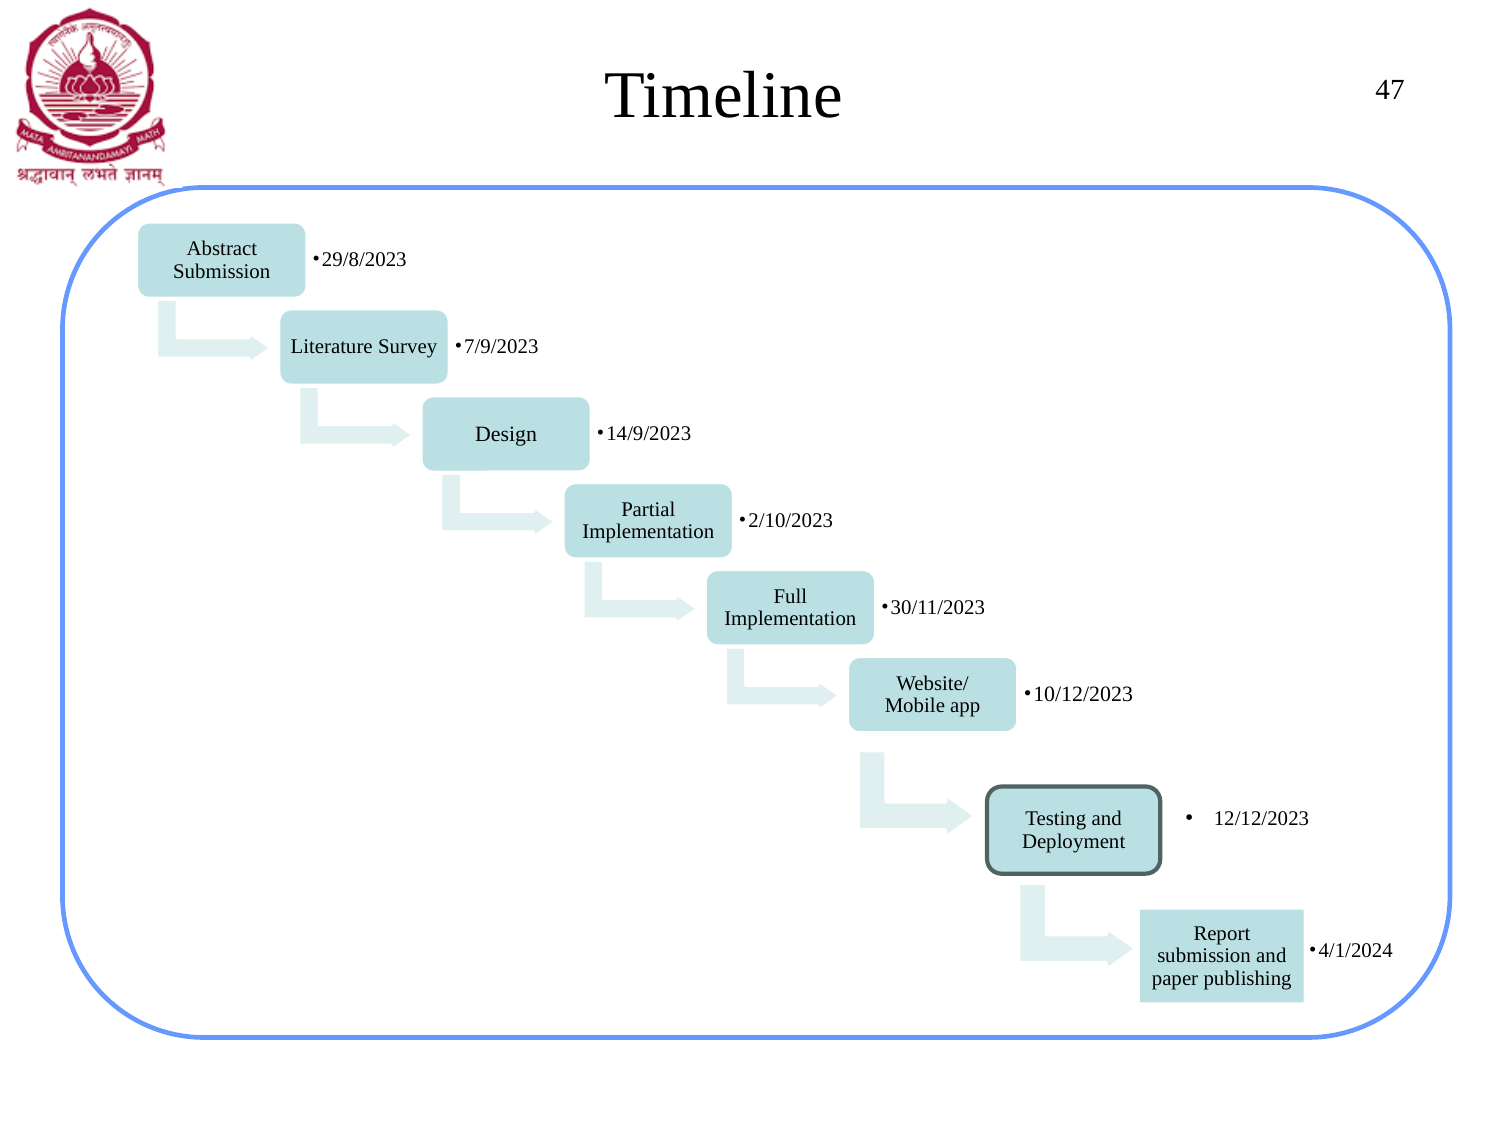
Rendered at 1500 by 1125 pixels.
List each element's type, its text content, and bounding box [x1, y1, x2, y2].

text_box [135, 221, 1144, 734]
text_box [857, 750, 977, 838]
text_box Report submission and paper publishing [1140, 909, 1304, 1003]
text_box [1018, 883, 1137, 971]
text_box 12/12/2023 [1170, 797, 1363, 838]
title Timeline [48, 30, 1399, 152]
picture [0, 6, 182, 188]
slide_number 47 [1362, 62, 1413, 730]
text_box Testing and Deployment [984, 784, 1163, 876]
text_box 4/1/2024 [1303, 909, 1441, 993]
